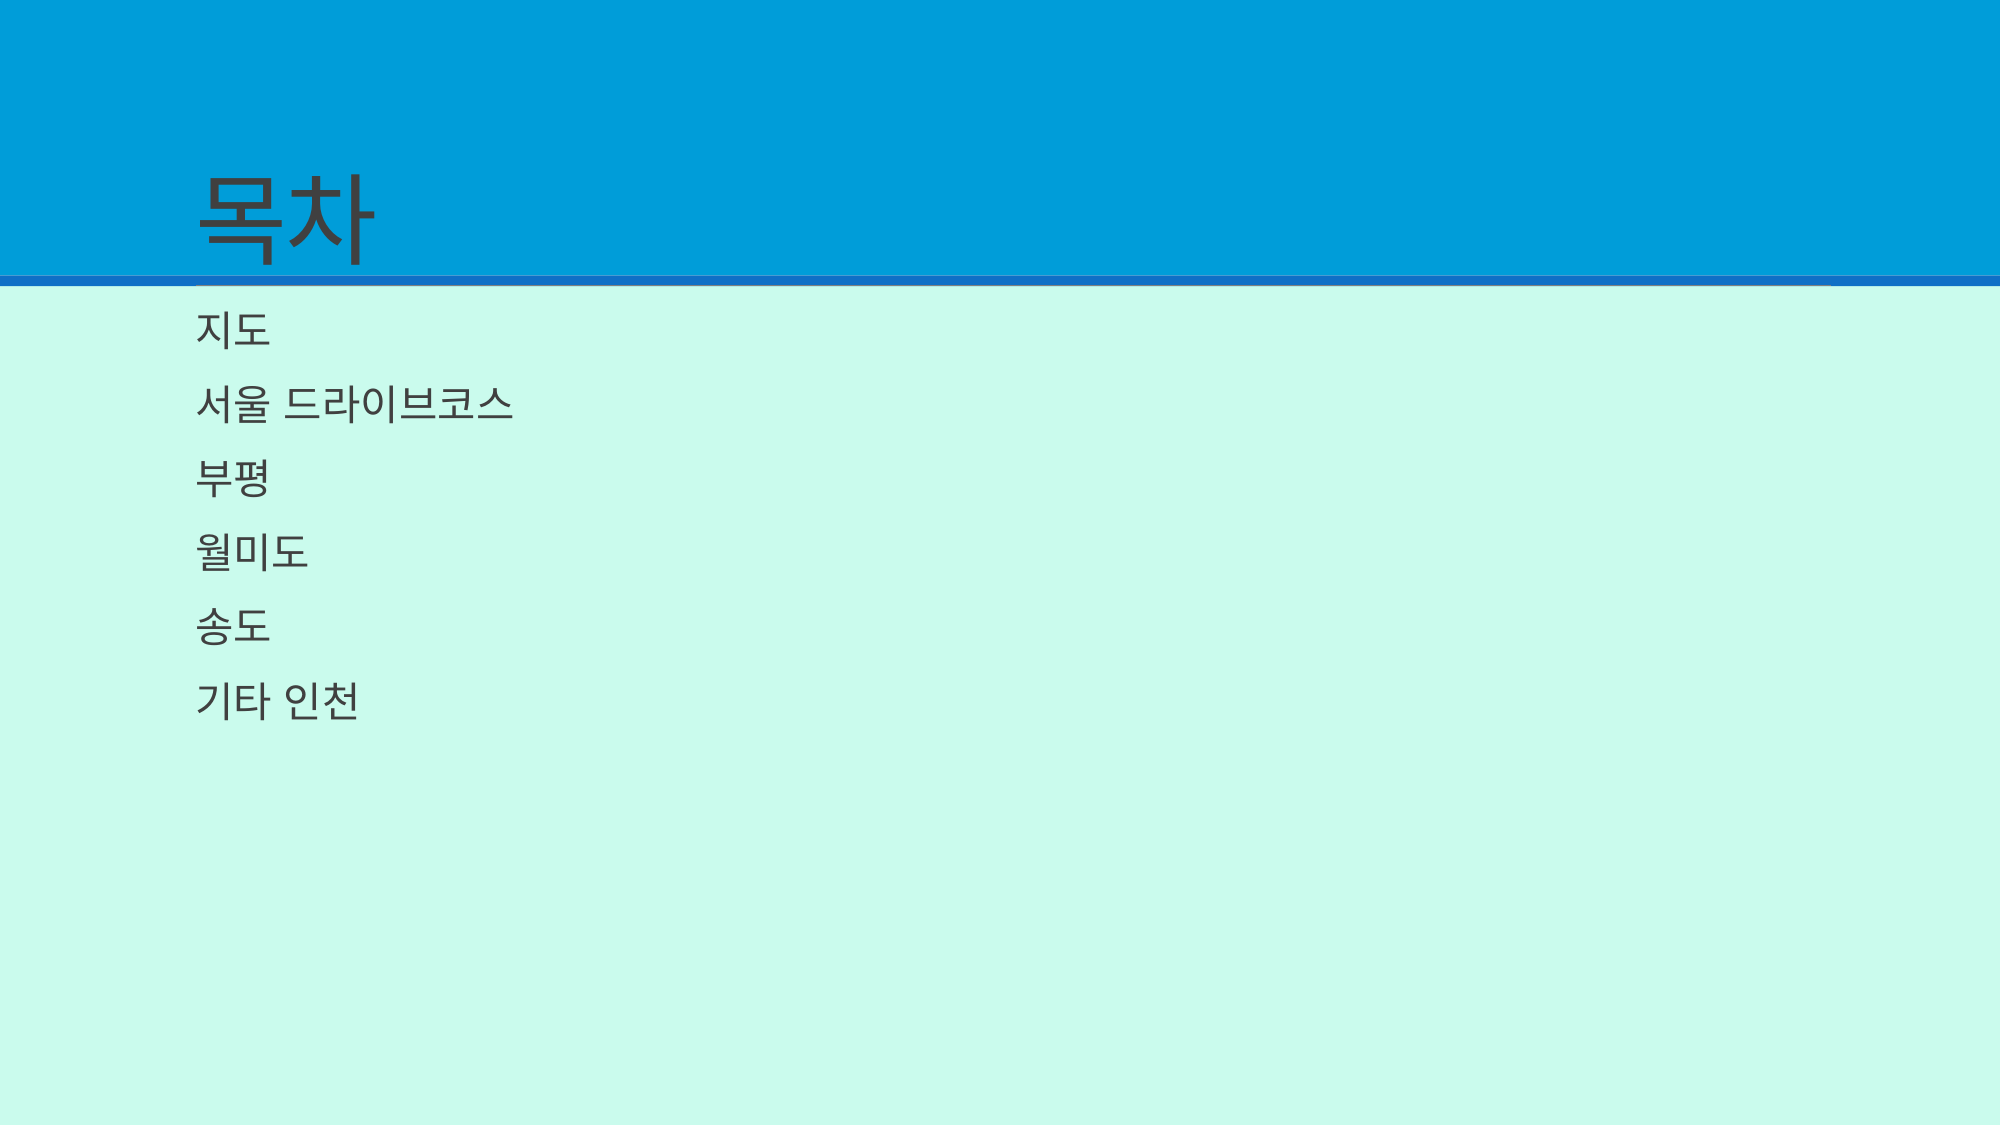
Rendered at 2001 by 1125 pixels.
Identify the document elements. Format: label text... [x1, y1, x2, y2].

title 목차 [180, 47, 1830, 285]
list 지도 서울 드라이브코스 부평 월미도 송도 기타 인천 [180, 302, 1830, 963]
